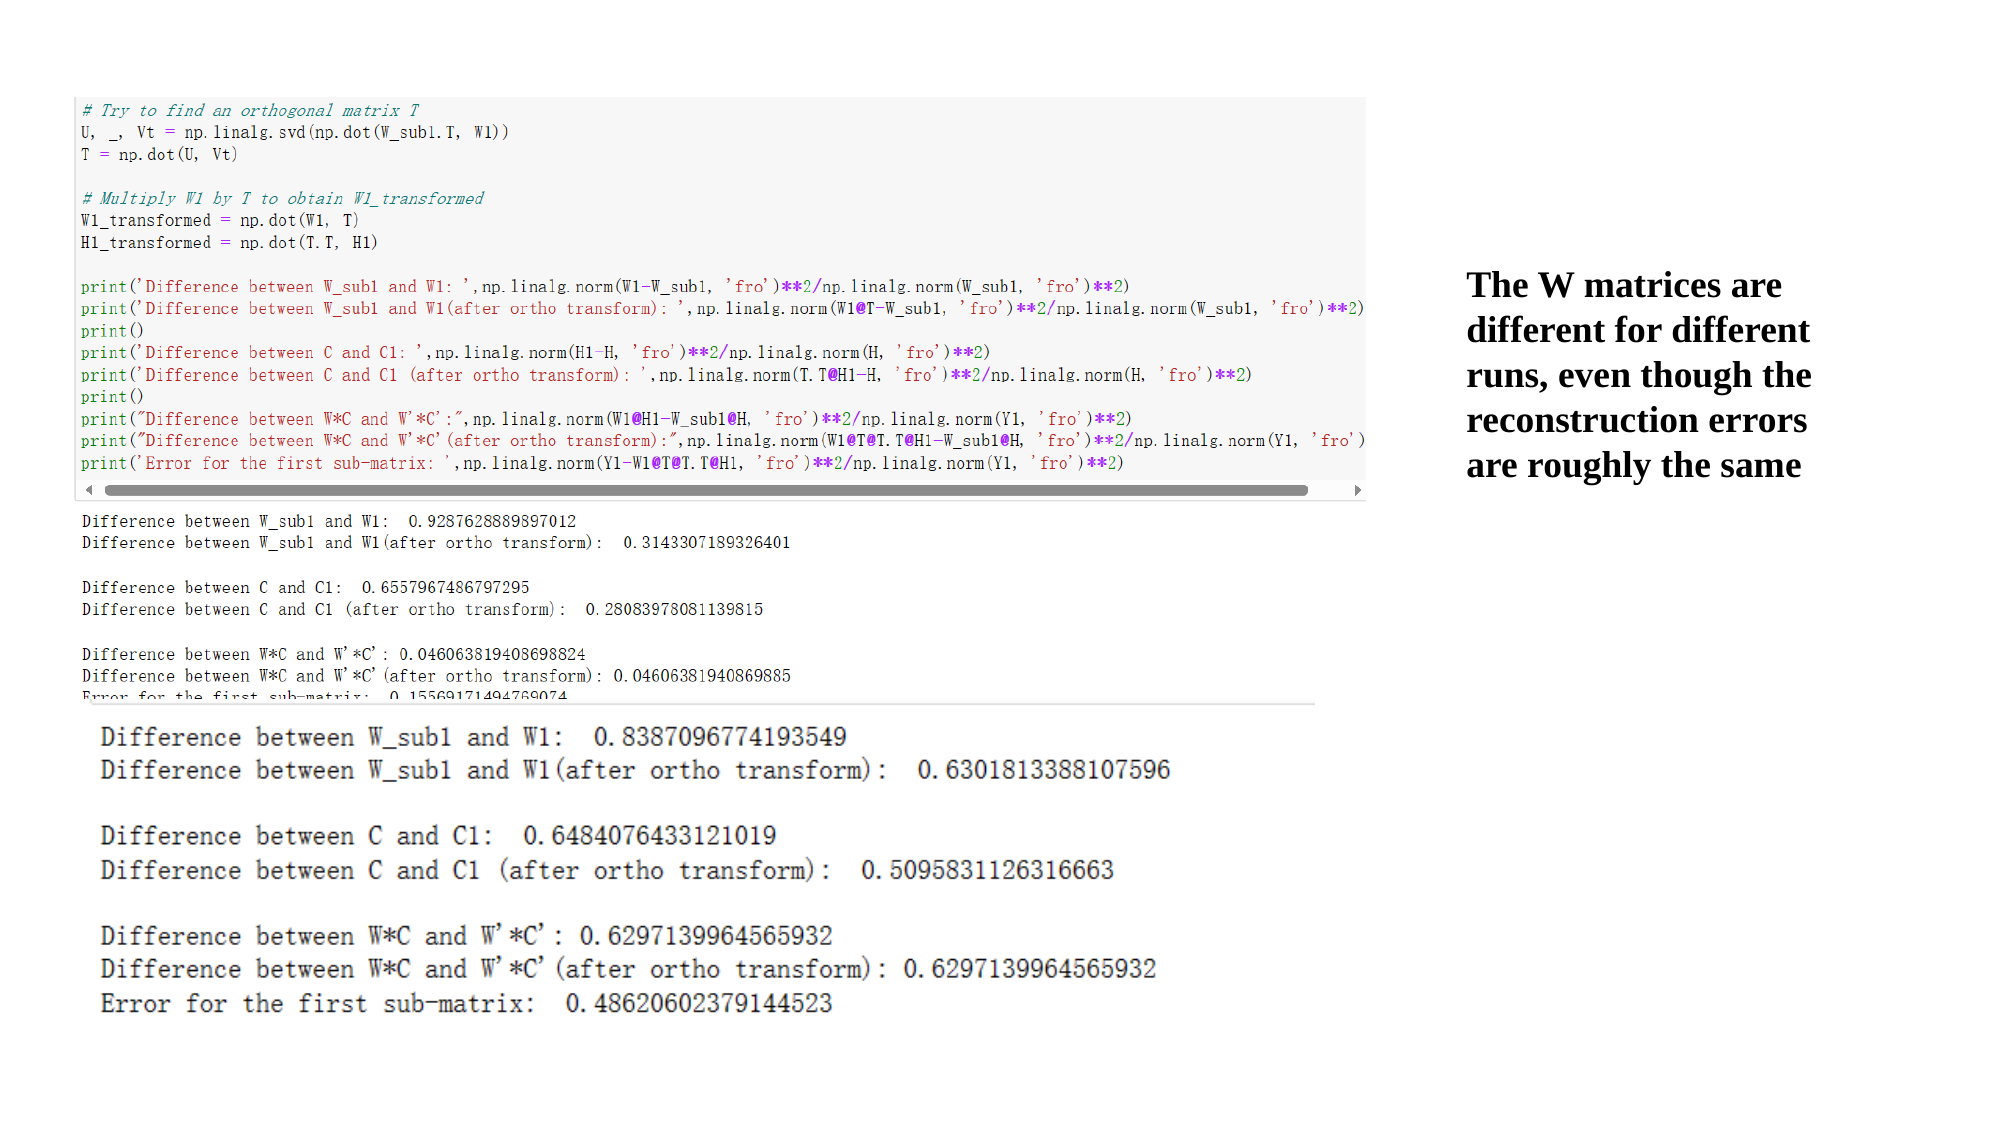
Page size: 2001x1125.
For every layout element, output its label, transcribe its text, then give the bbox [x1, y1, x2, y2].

picture [70, 96, 1366, 1028]
text_box The W matrices are different for different runs, even though the reconstruction errors are roughly the same [1451, 252, 1859, 493]
